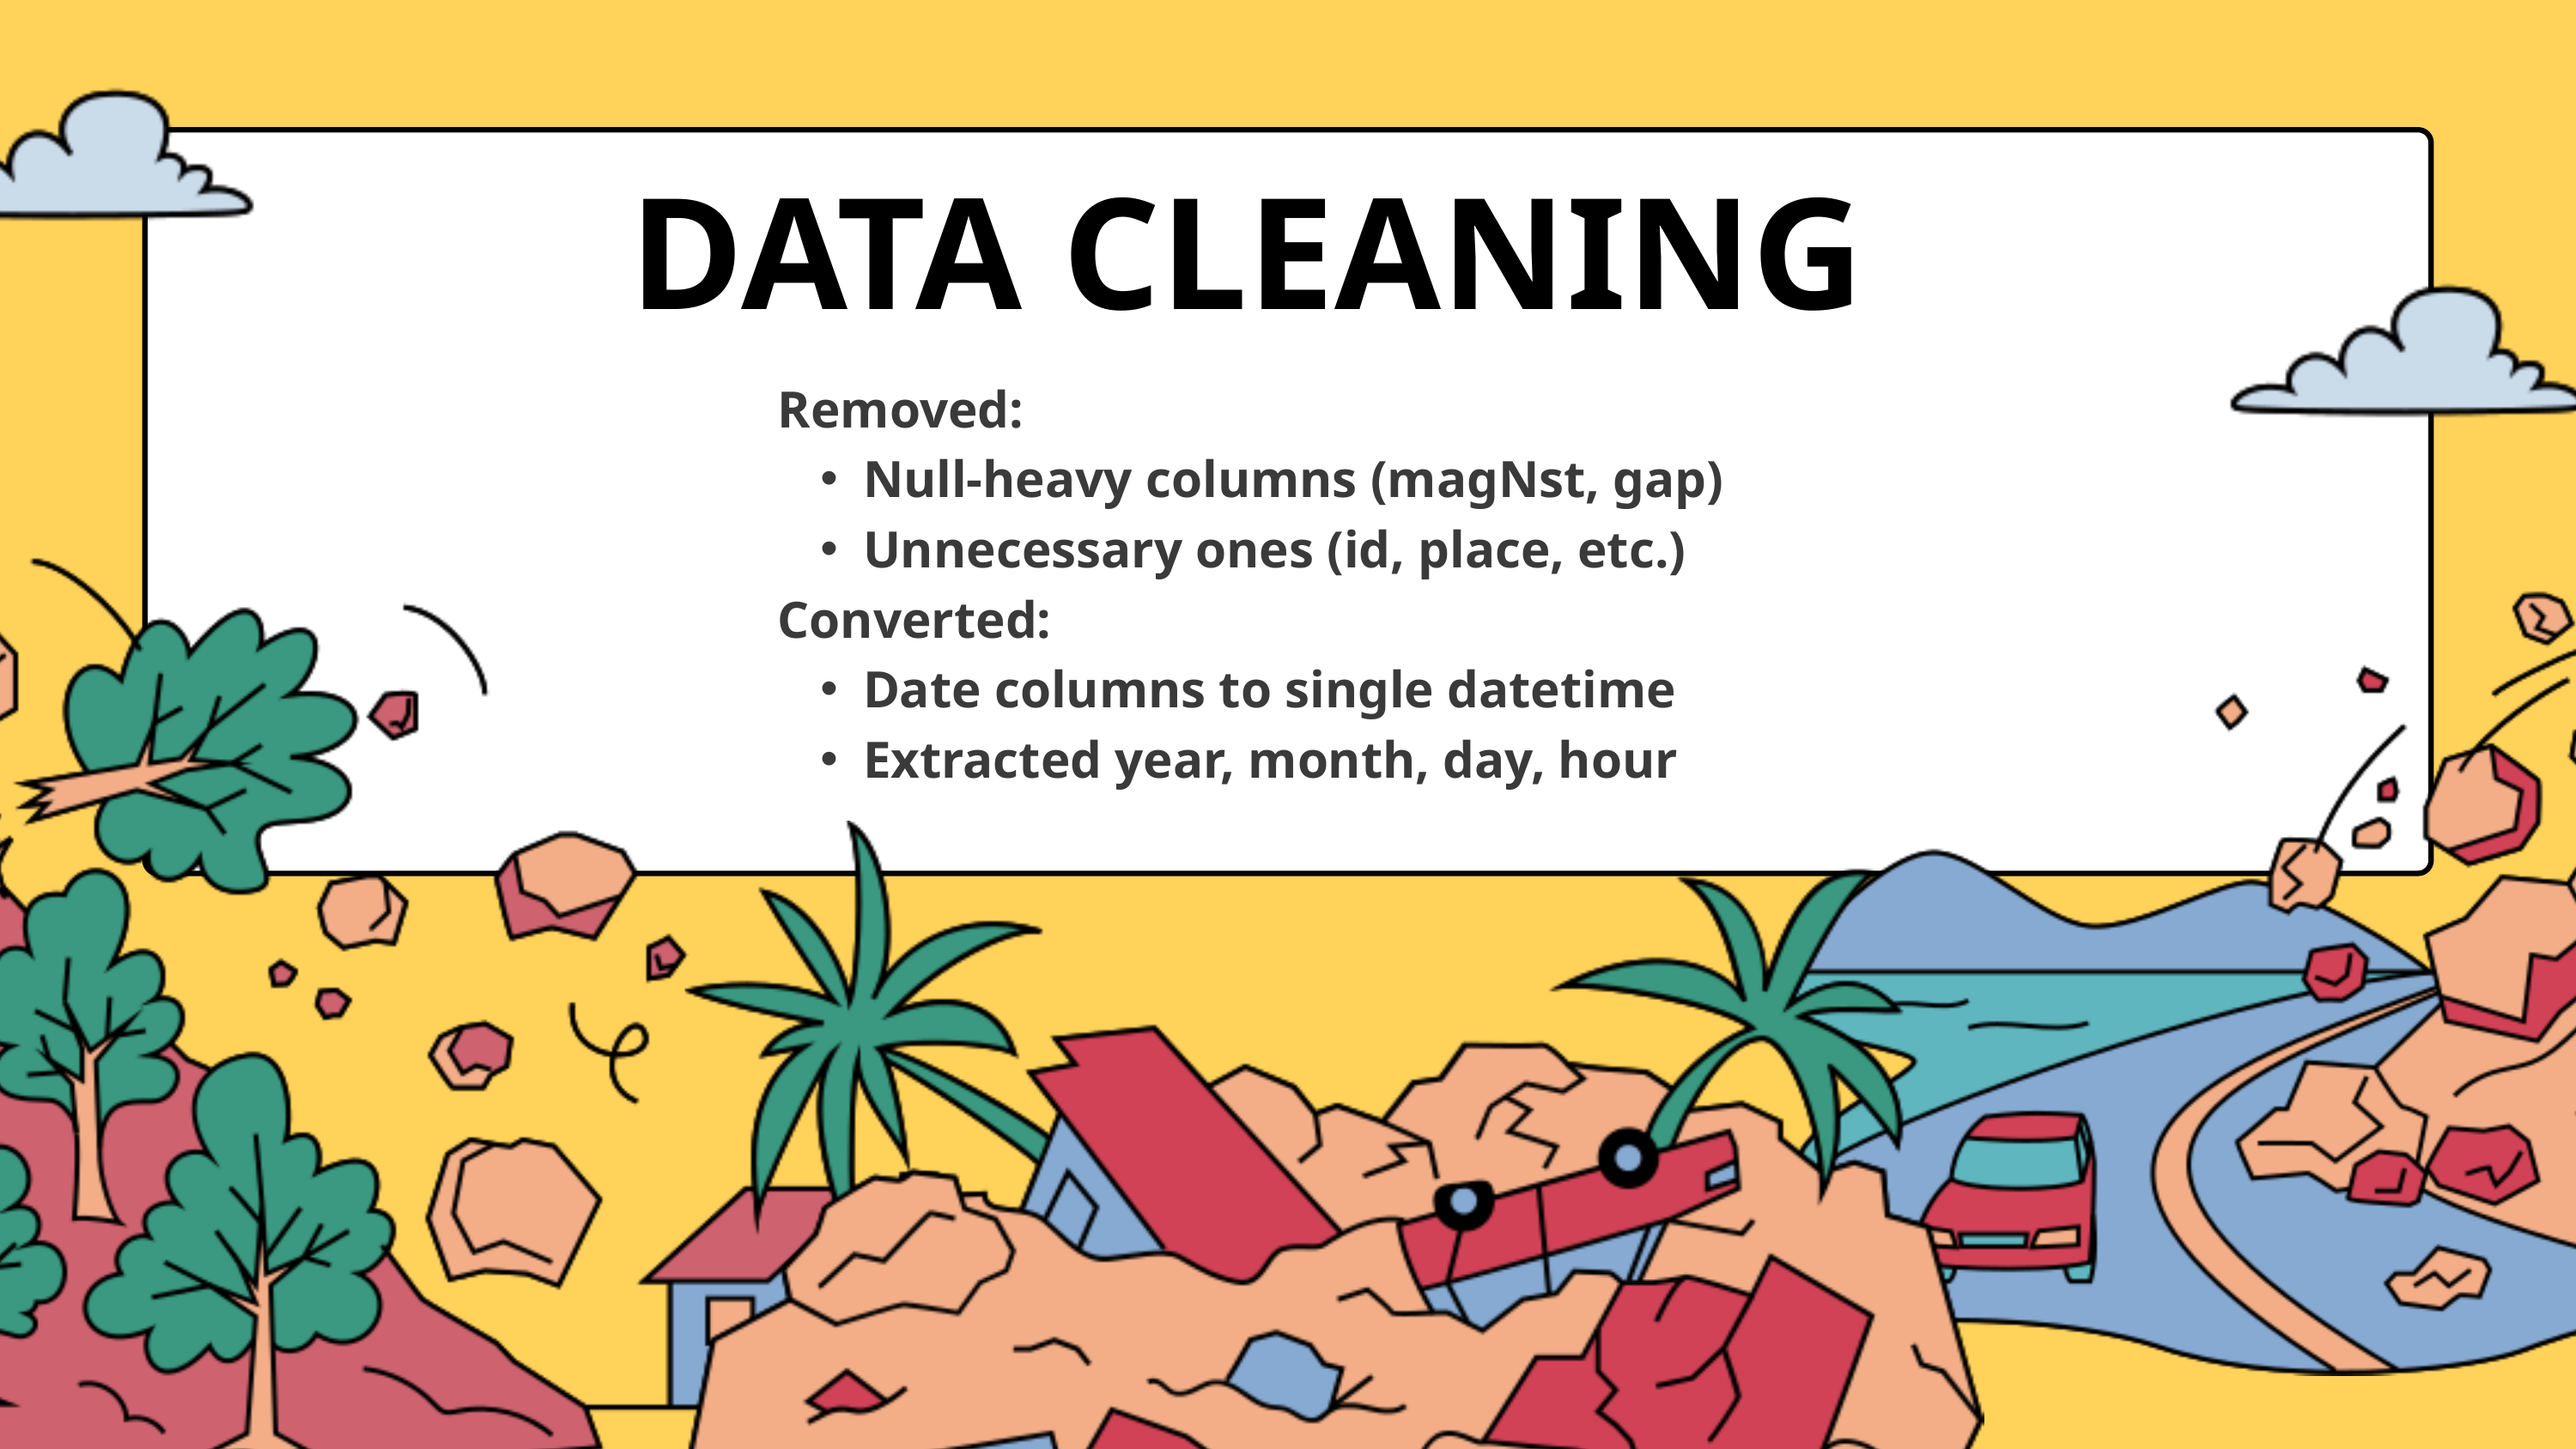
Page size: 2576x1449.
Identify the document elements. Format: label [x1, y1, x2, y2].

text_box [0, 54, 330, 251]
text_box [2438, 250, 2576, 447]
text_box [0, 557, 684, 1449]
text_box [1984, 530, 2576, 1376]
text_box [144, 129, 2432, 874]
text_box [684, 883, 1984, 1449]
